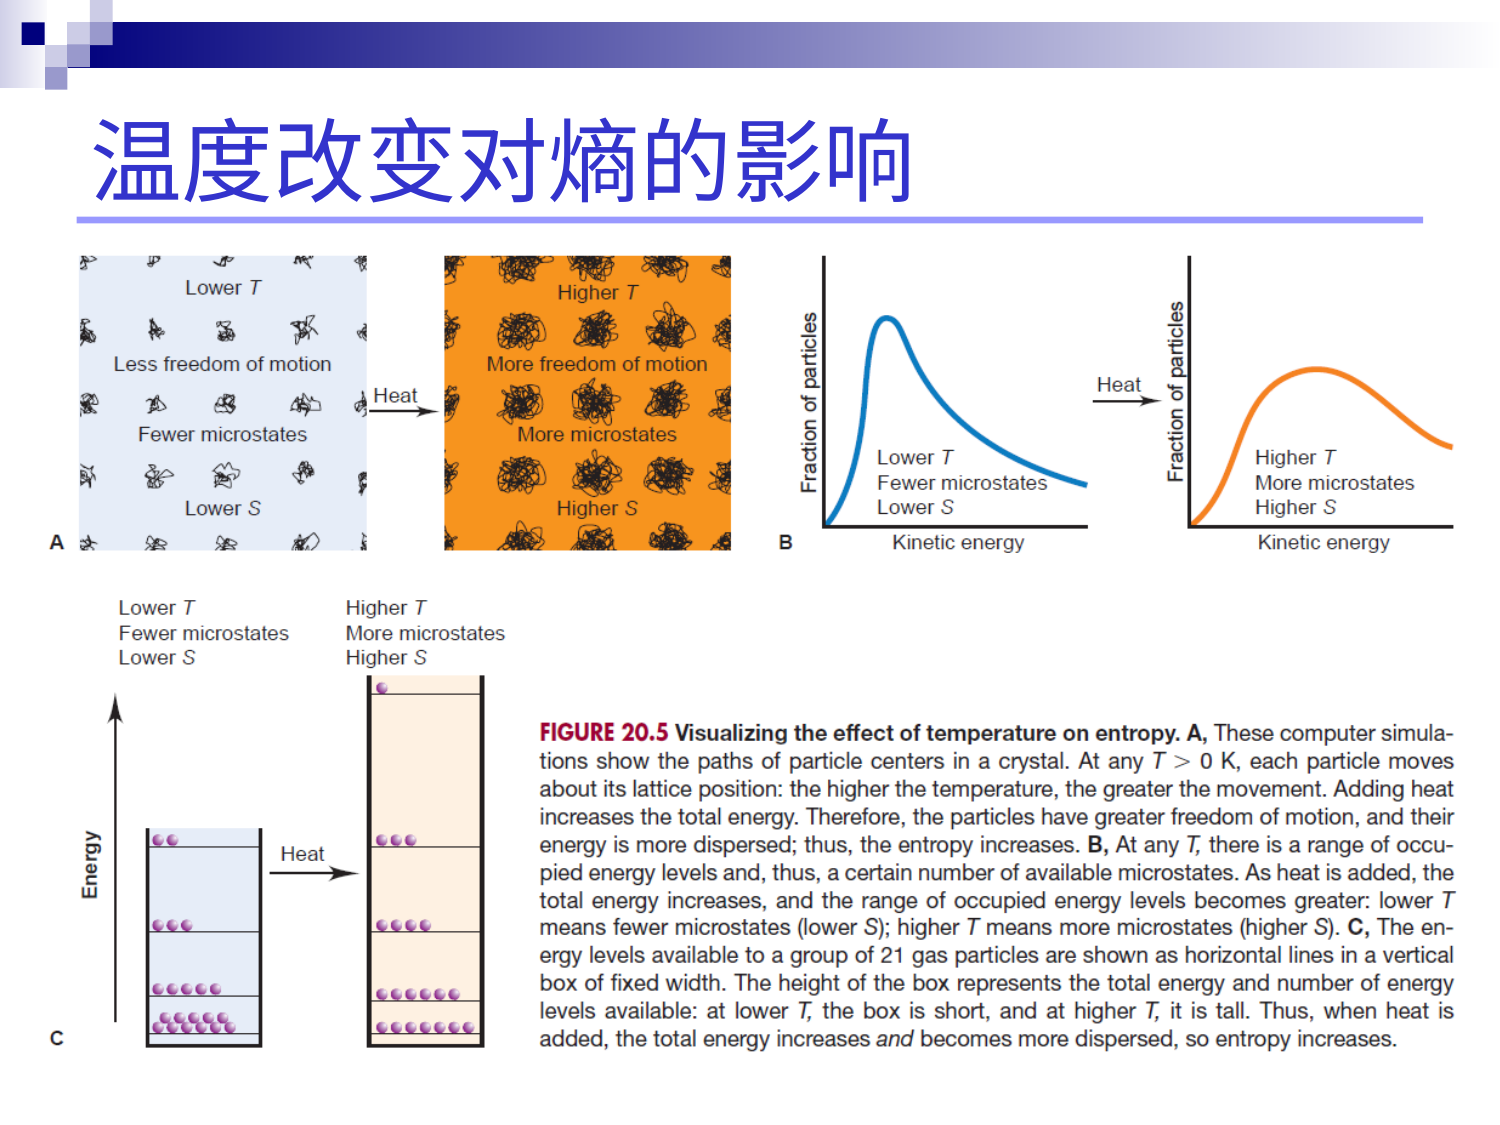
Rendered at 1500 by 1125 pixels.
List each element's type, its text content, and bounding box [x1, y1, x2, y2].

picture [22, 227, 1495, 1071]
title 温度改变对熵的影响 [75, 75, 1425, 226]
